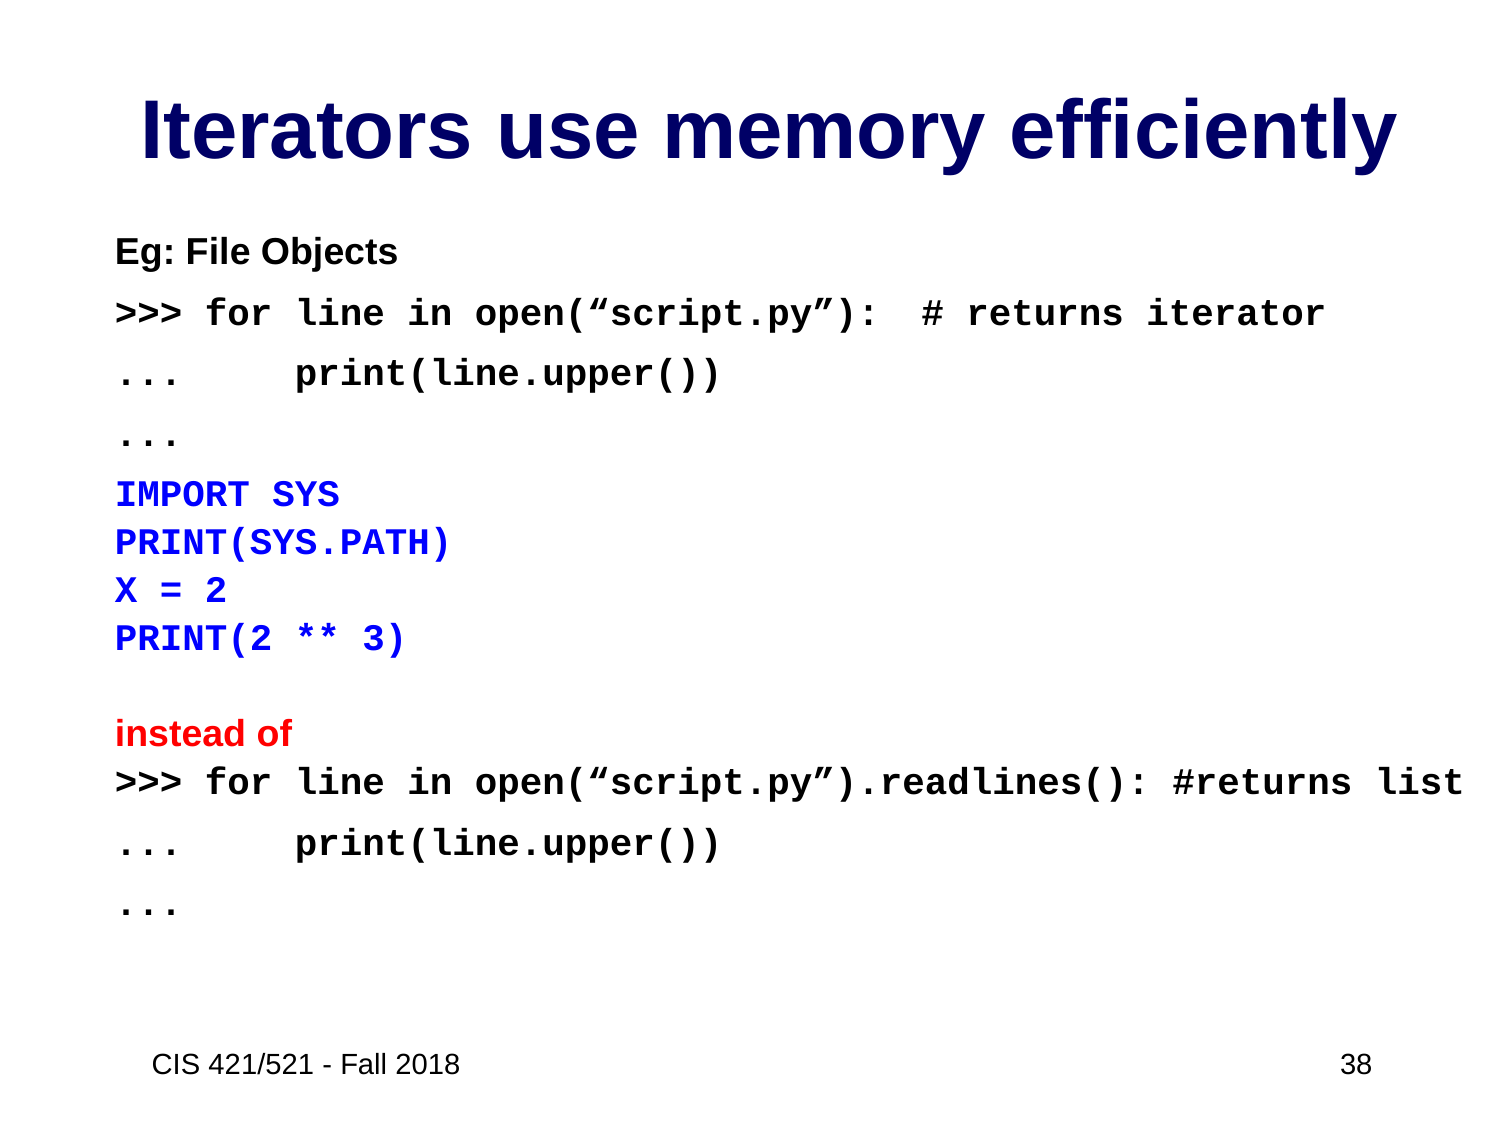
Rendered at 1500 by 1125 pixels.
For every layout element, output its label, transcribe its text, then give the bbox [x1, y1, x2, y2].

slide_number CIS 421/521 - Fall 2018 [112, 1024, 501, 1101]
title Iterators use memory efficiently [125, 75, 1465, 175]
slide_number 38 [1074, 1063, 1388, 1101]
list Eg: File Objects >>> for line in open(“script.py”): # returns iterator ... print(line.upper()) ... IMPORT SYS PRINT(SYS.PATH) X = 2 PRINT(2 ** 3) instead of >>> for line in open(“script.py”).readlines(): #returns list ... print(line.upper()) ... [99, 224, 1490, 1063]
